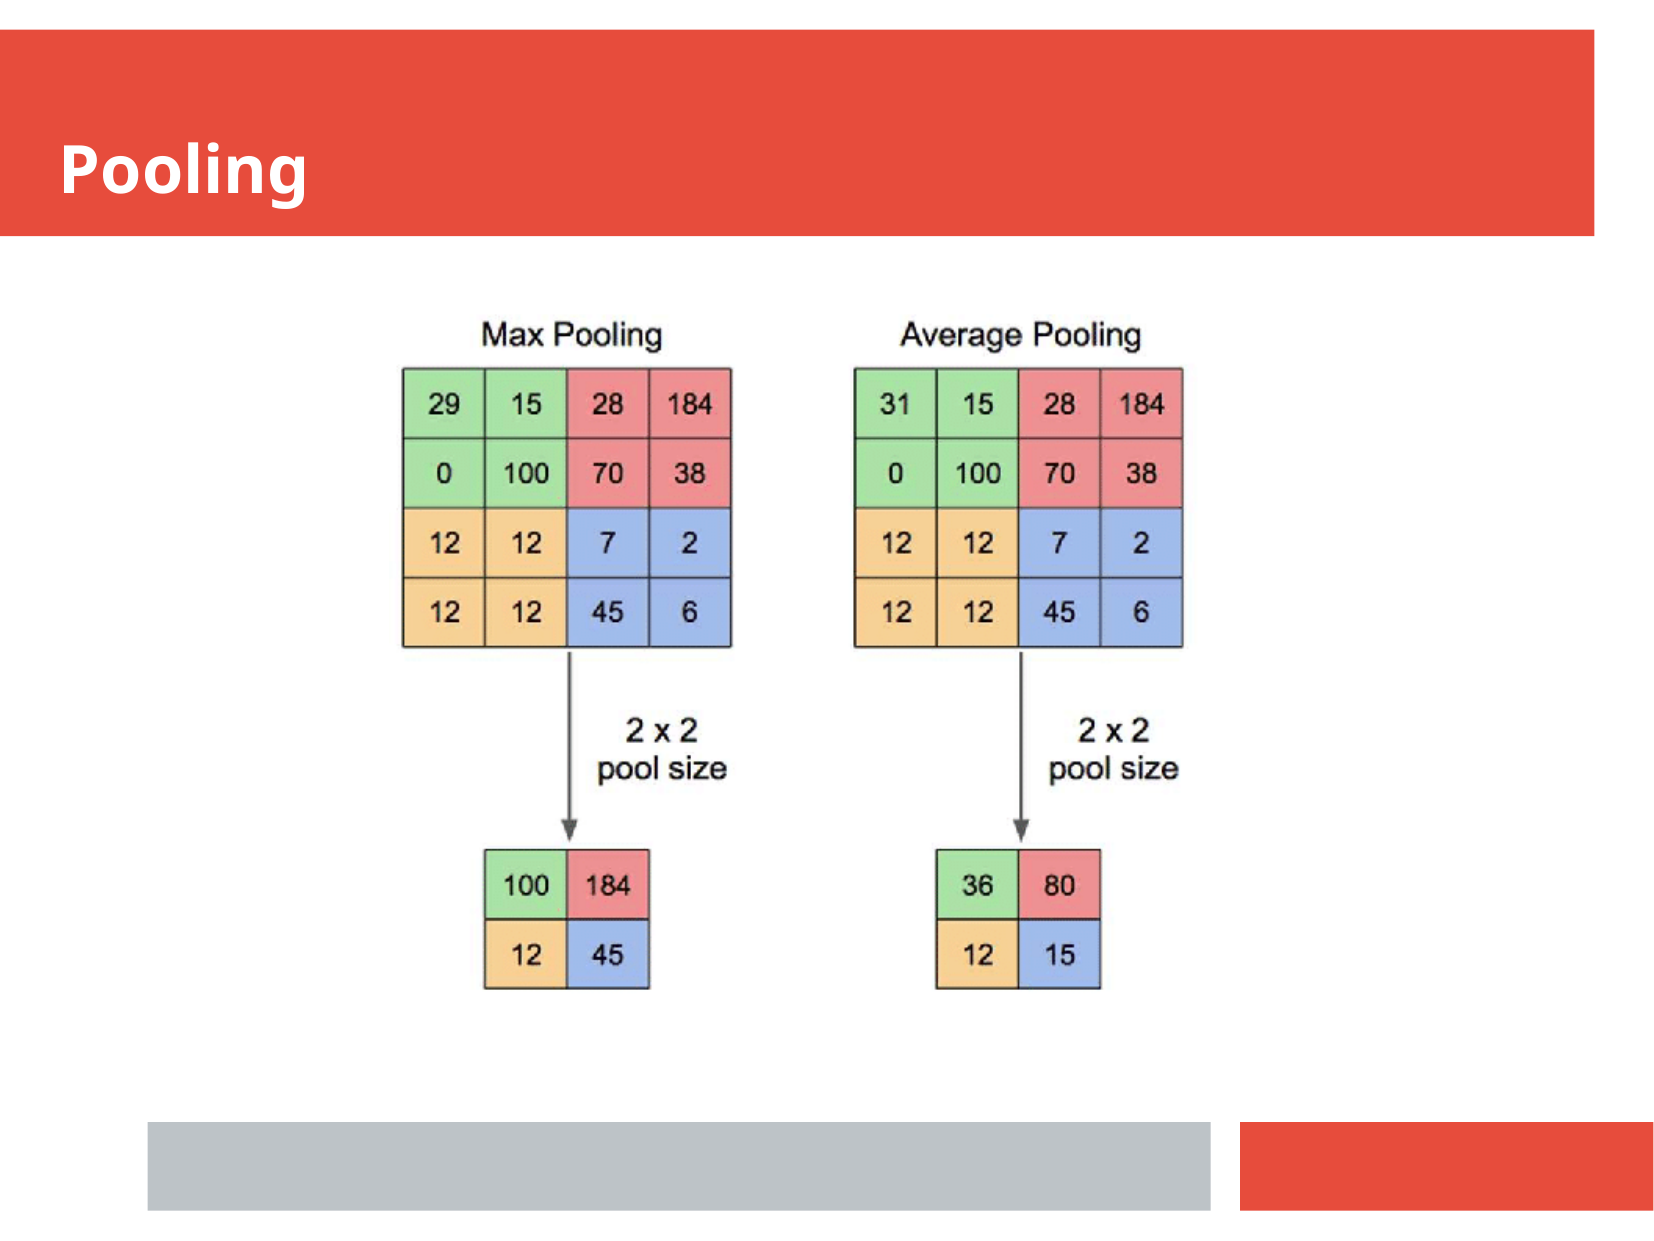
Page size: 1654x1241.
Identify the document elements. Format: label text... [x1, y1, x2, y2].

text_box [59, 324, 1565, 1093]
picture [389, 299, 1198, 1005]
text_box Pooling [59, 59, 1595, 207]
